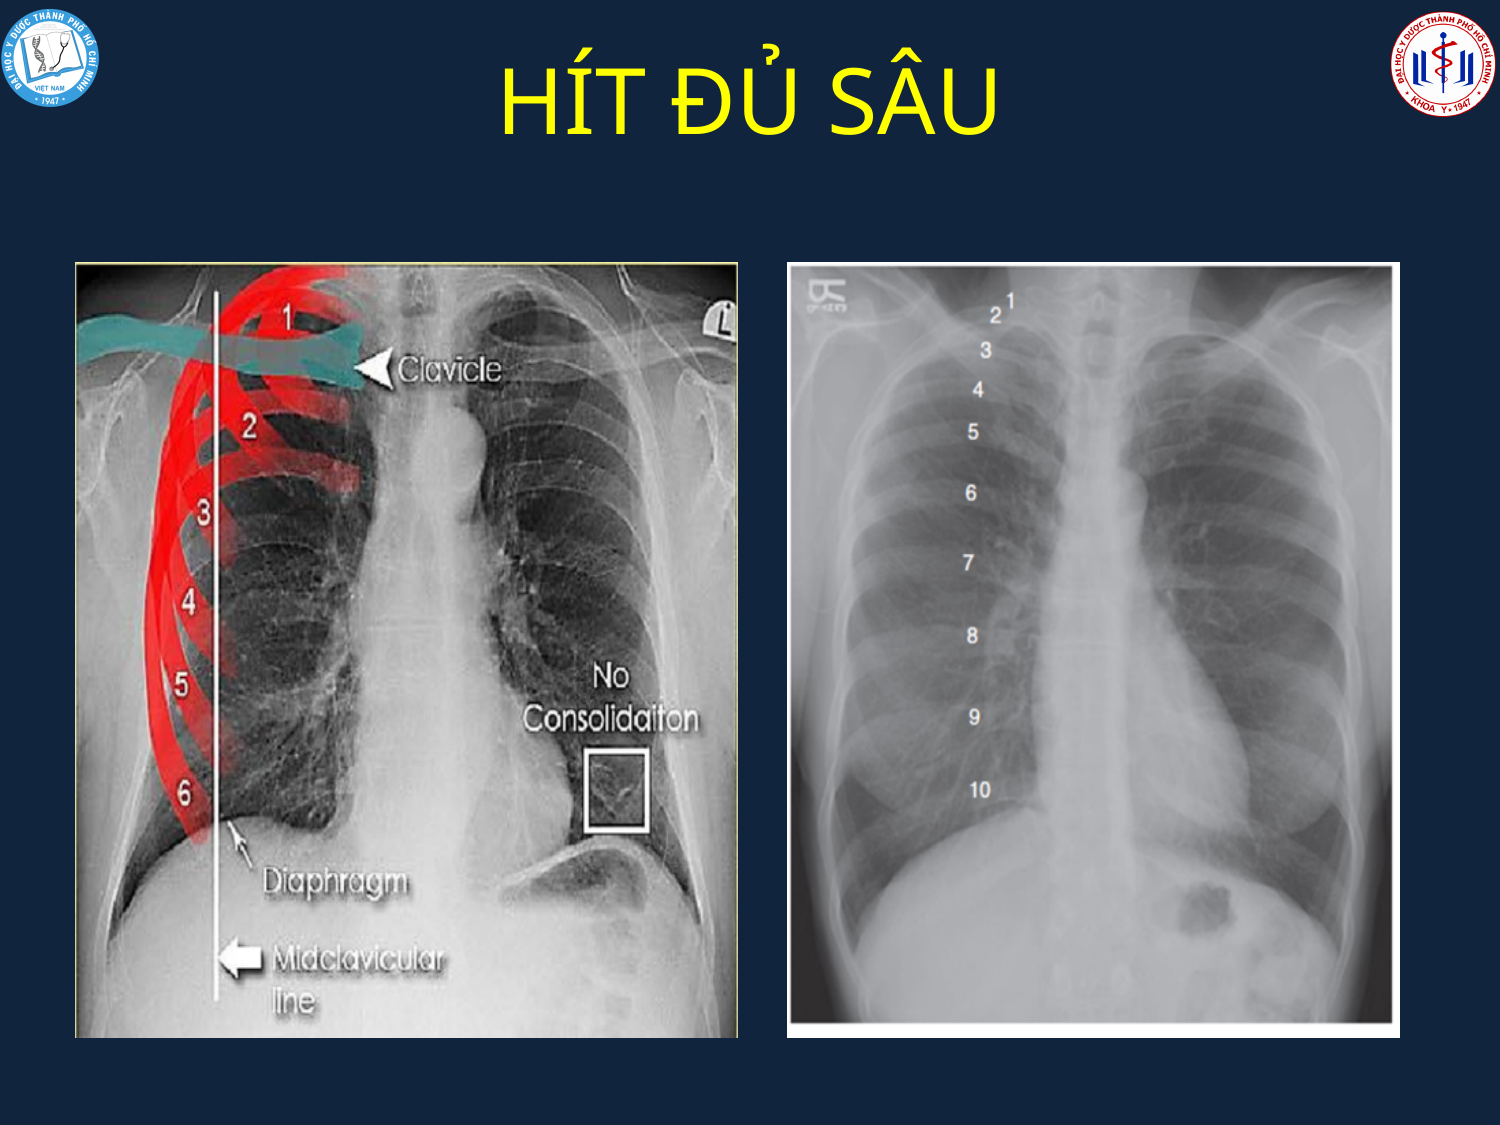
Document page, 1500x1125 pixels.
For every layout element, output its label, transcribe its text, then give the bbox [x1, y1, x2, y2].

picture [0, 7, 75, 108]
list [74, 262, 738, 1038]
picture [787, 262, 1401, 1038]
title HÍT ĐỦ SÂU [75, 4, 1425, 192]
picture [1425, 11, 1496, 117]
